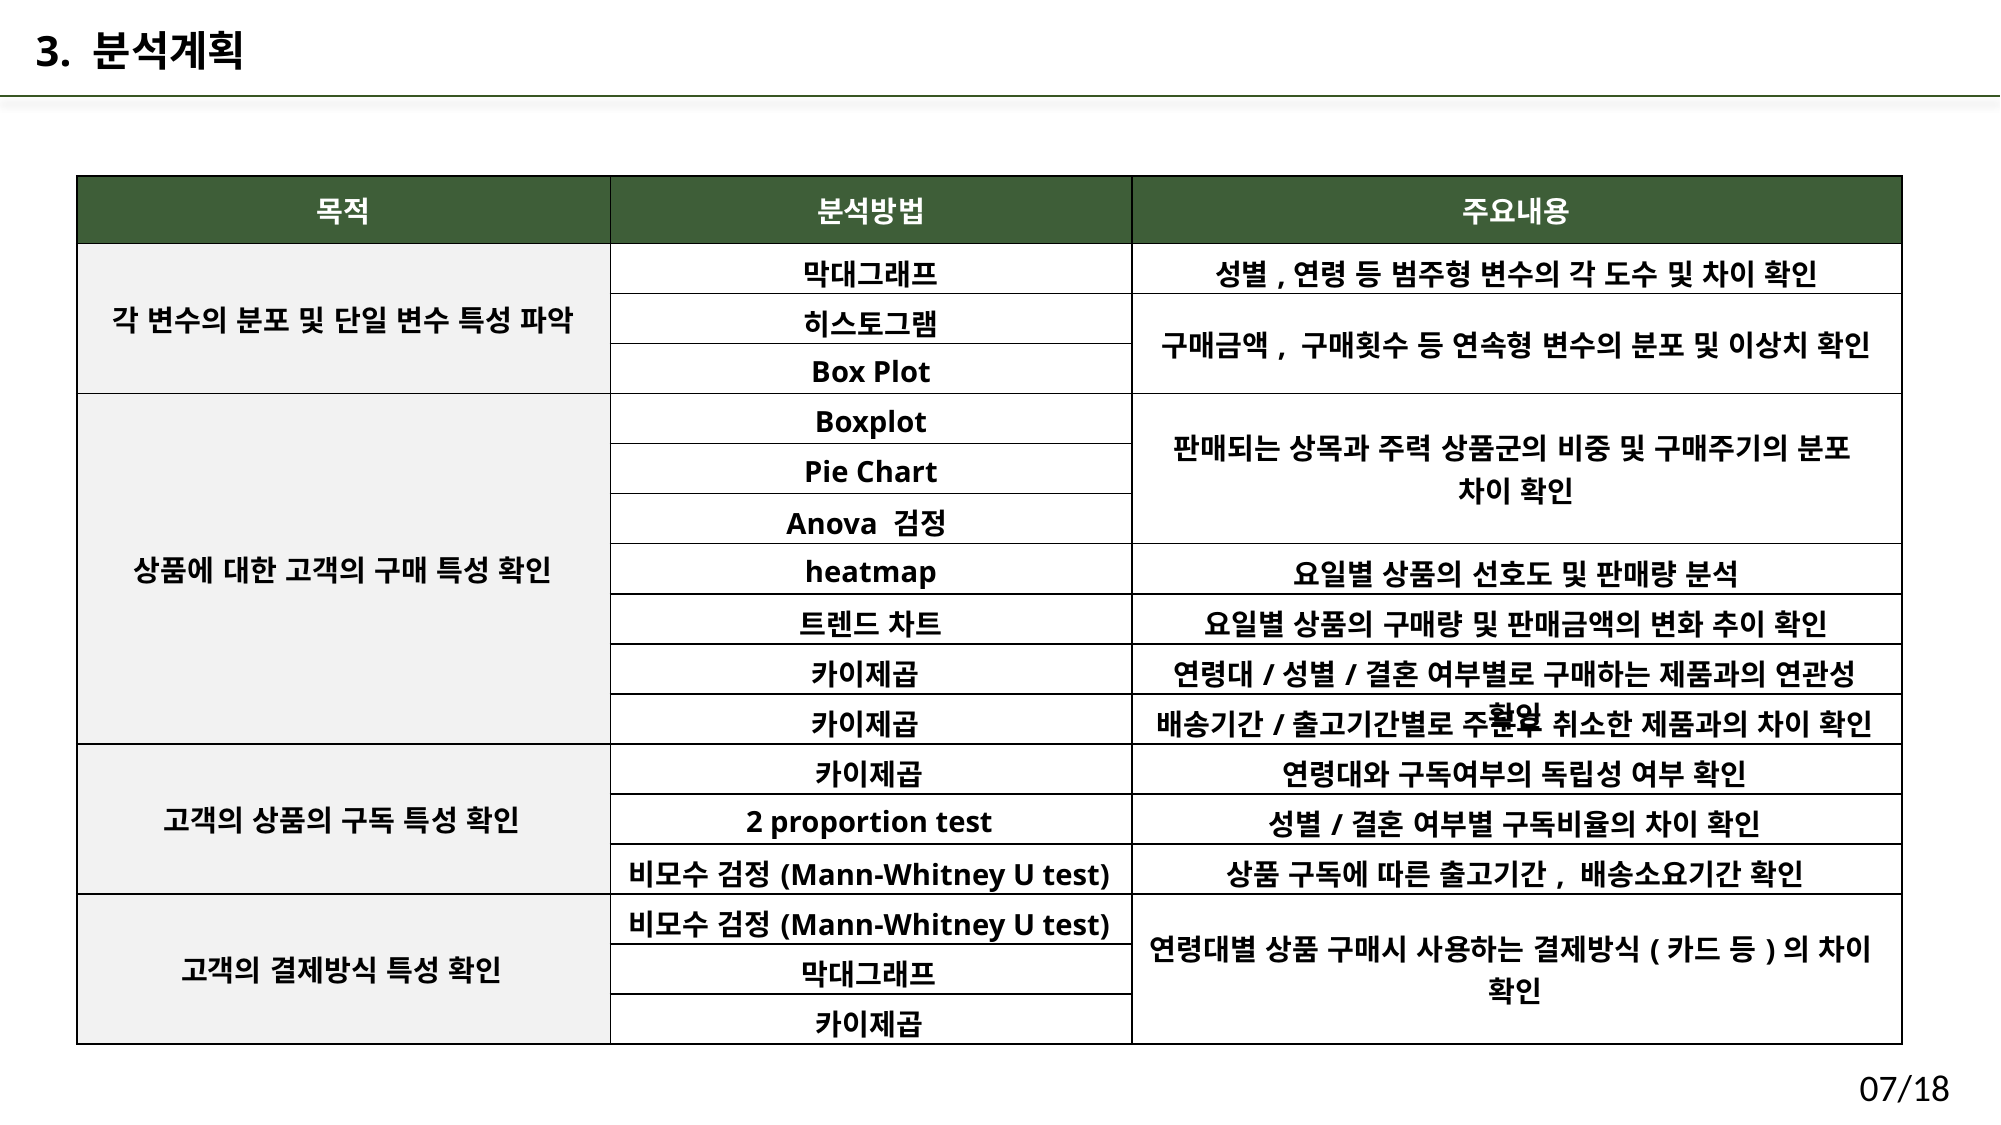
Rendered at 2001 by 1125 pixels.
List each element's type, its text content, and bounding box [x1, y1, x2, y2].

table_cell 카이제곱 [611, 745, 1131, 793]
table_cell 요일별 상품의 선호도 및 판매량 분석 [1133, 544, 1901, 593]
table_cell 비모수 검정(Mann-Whitney U test) [611, 845, 1131, 893]
table_cell Boxplot [611, 394, 1131, 443]
table_header 분석방법 [611, 177, 1131, 243]
table_header 주요내용 [1133, 177, 1901, 243]
table_cell 고객의 상품의 구독 특성 확인 [78, 745, 610, 893]
table_cell Box Plot [611, 344, 1131, 393]
table_cell Anova 검정 [611, 494, 1131, 543]
table_cell 판매되는 상목과 주력 상품군의 비중 및 구매주기의 분포 차이 확인 [1133, 394, 1901, 543]
table_cell 성별,연령 등 범주형 변수의 각 도수 및 차이 확인 [1133, 244, 1901, 293]
table_cell 구매금액, 구매횟수 등 연속형 변수의 분포 및 이상치 확인 [1133, 294, 1901, 393]
table_cell 성별/결혼 여부별 구독비율의 차이 확인 [1133, 795, 1901, 843]
table_cell 고객의 결제방식 특성 확인 [78, 895, 610, 1043]
table_cell 배송기간/출고기간별로 주문후 취소한 제품과의 차이 확인 [1133, 695, 1901, 743]
table_cell 막대그래프 [611, 945, 1131, 993]
table_cell 요일별 상품의 구매량 및 판매금액의 변화 추이 확인 [1133, 595, 1901, 643]
table_cell 비모수 검정(Mann-Whitney U test) [611, 895, 1131, 943]
table_cell 카이제곱 [611, 645, 1131, 693]
table_cell 카이제곱 [611, 695, 1131, 743]
table_cell heatmap [611, 544, 1131, 593]
table_cell 트렌드 차트 [611, 595, 1131, 643]
table_cell 연령대별 상품 구매시 사용하는 결제방식(카드 등)의 차이 확인 [1133, 895, 1901, 1043]
table_cell 막대그래프 [611, 244, 1131, 293]
table_cell 히스토그램 [611, 294, 1131, 343]
table_cell 각 변수의 분포 및 단일 변수 특성 파악 [78, 244, 610, 393]
table_cell 연령대와 구독여부의 독립성 여부 확인 [1133, 745, 1901, 793]
table_cell 2 proportion test [611, 795, 1131, 843]
table_cell Pie Chart [611, 444, 1131, 493]
text_box 3. 분석계획 [20, 17, 550, 83]
table_header 목적 [78, 177, 610, 243]
table_cell 카이제곱 [611, 995, 1131, 1043]
table_cell 연령대/성별/결혼 여부별로 구매하는 제품과의 연관성 확인 [1133, 645, 1901, 693]
table_cell 상품에 대한 고객의 구매 특성 확인 [78, 394, 610, 743]
text_box 07/18 [1844, 1056, 1986, 1117]
table_cell 상품 구독에 따른 출고기간, 배송소요기간 확인 [1133, 845, 1901, 893]
